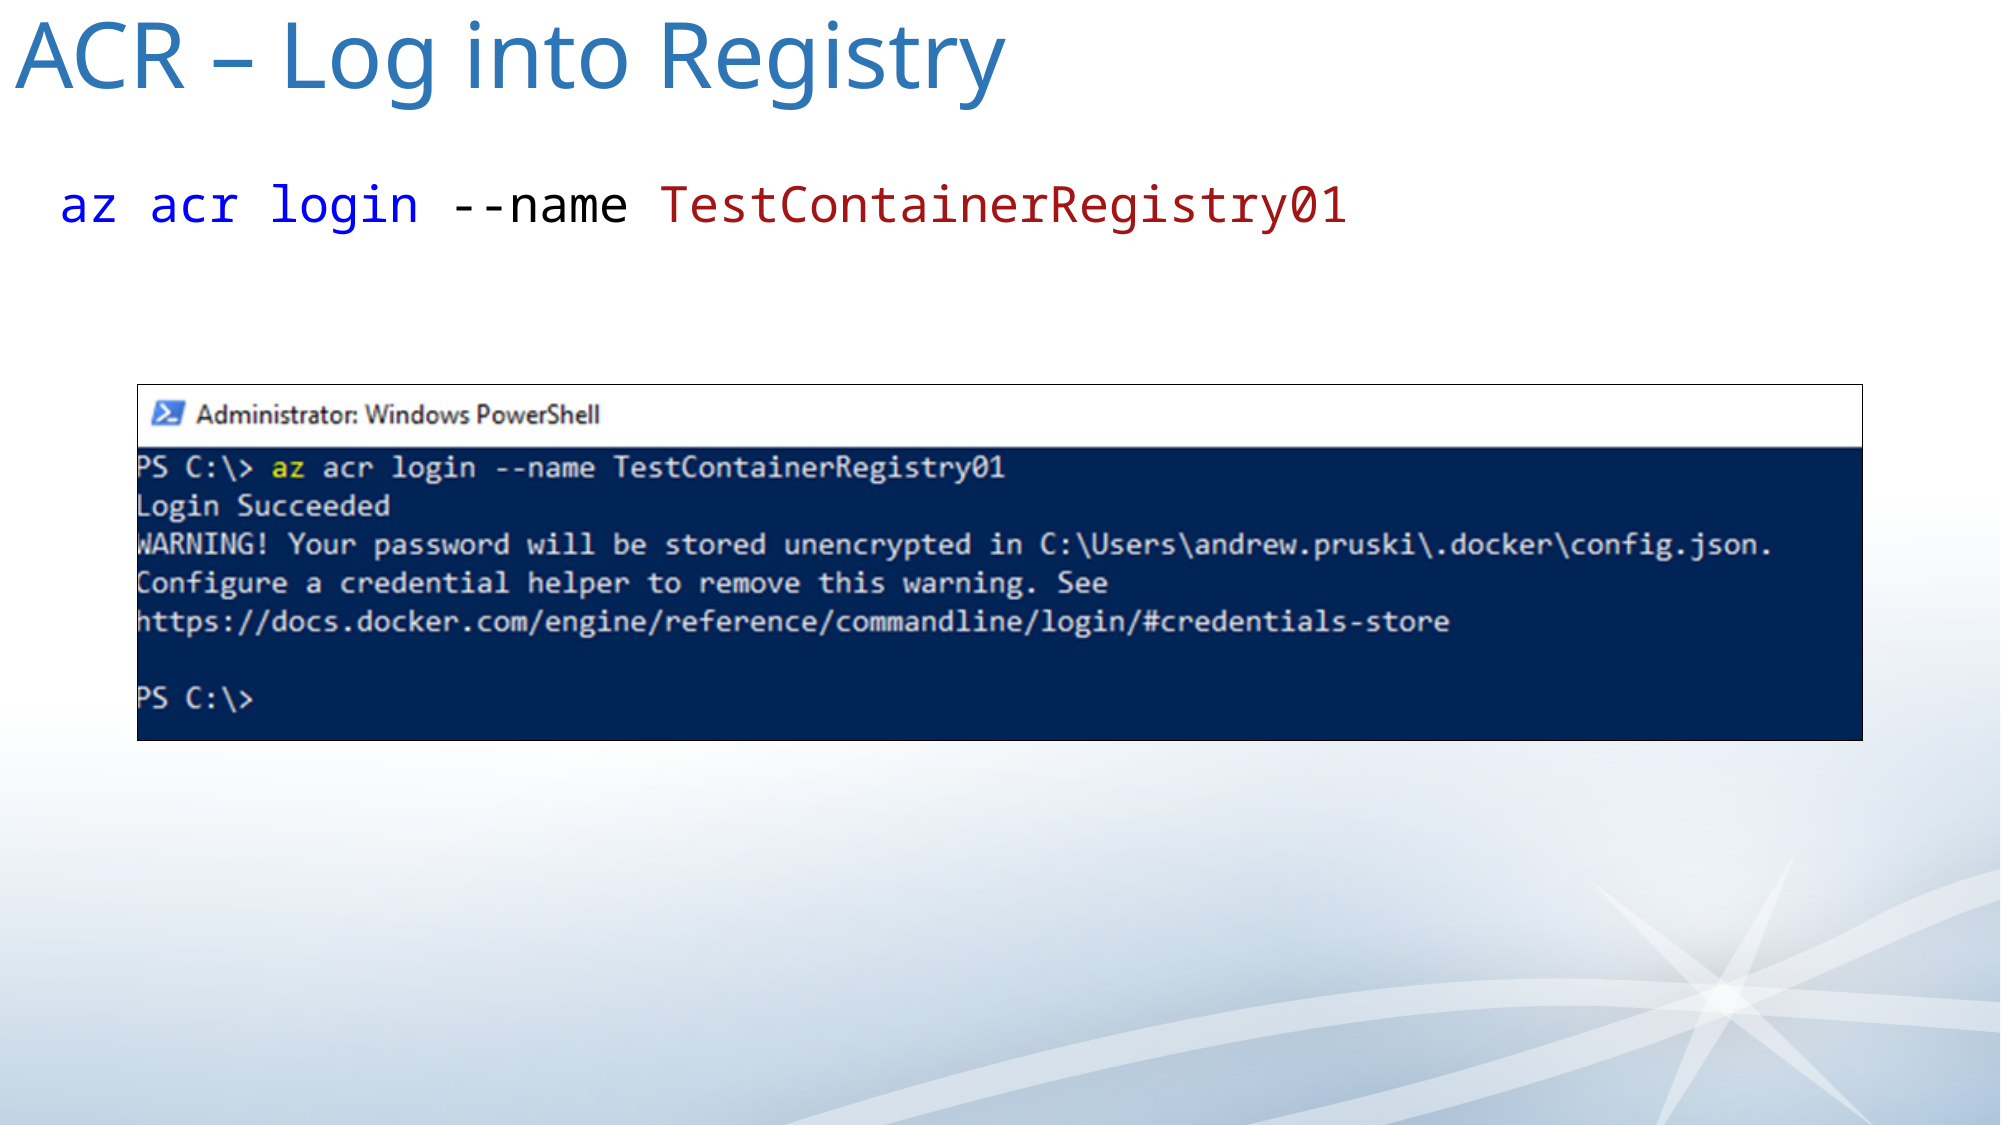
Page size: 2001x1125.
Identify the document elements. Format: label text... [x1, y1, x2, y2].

picture [0, 0, 2001, 1125]
title ACR – Log into Registry [0, 0, 1671, 117]
list az acr login --name TestContainerRegistry01 [44, 172, 1770, 263]
